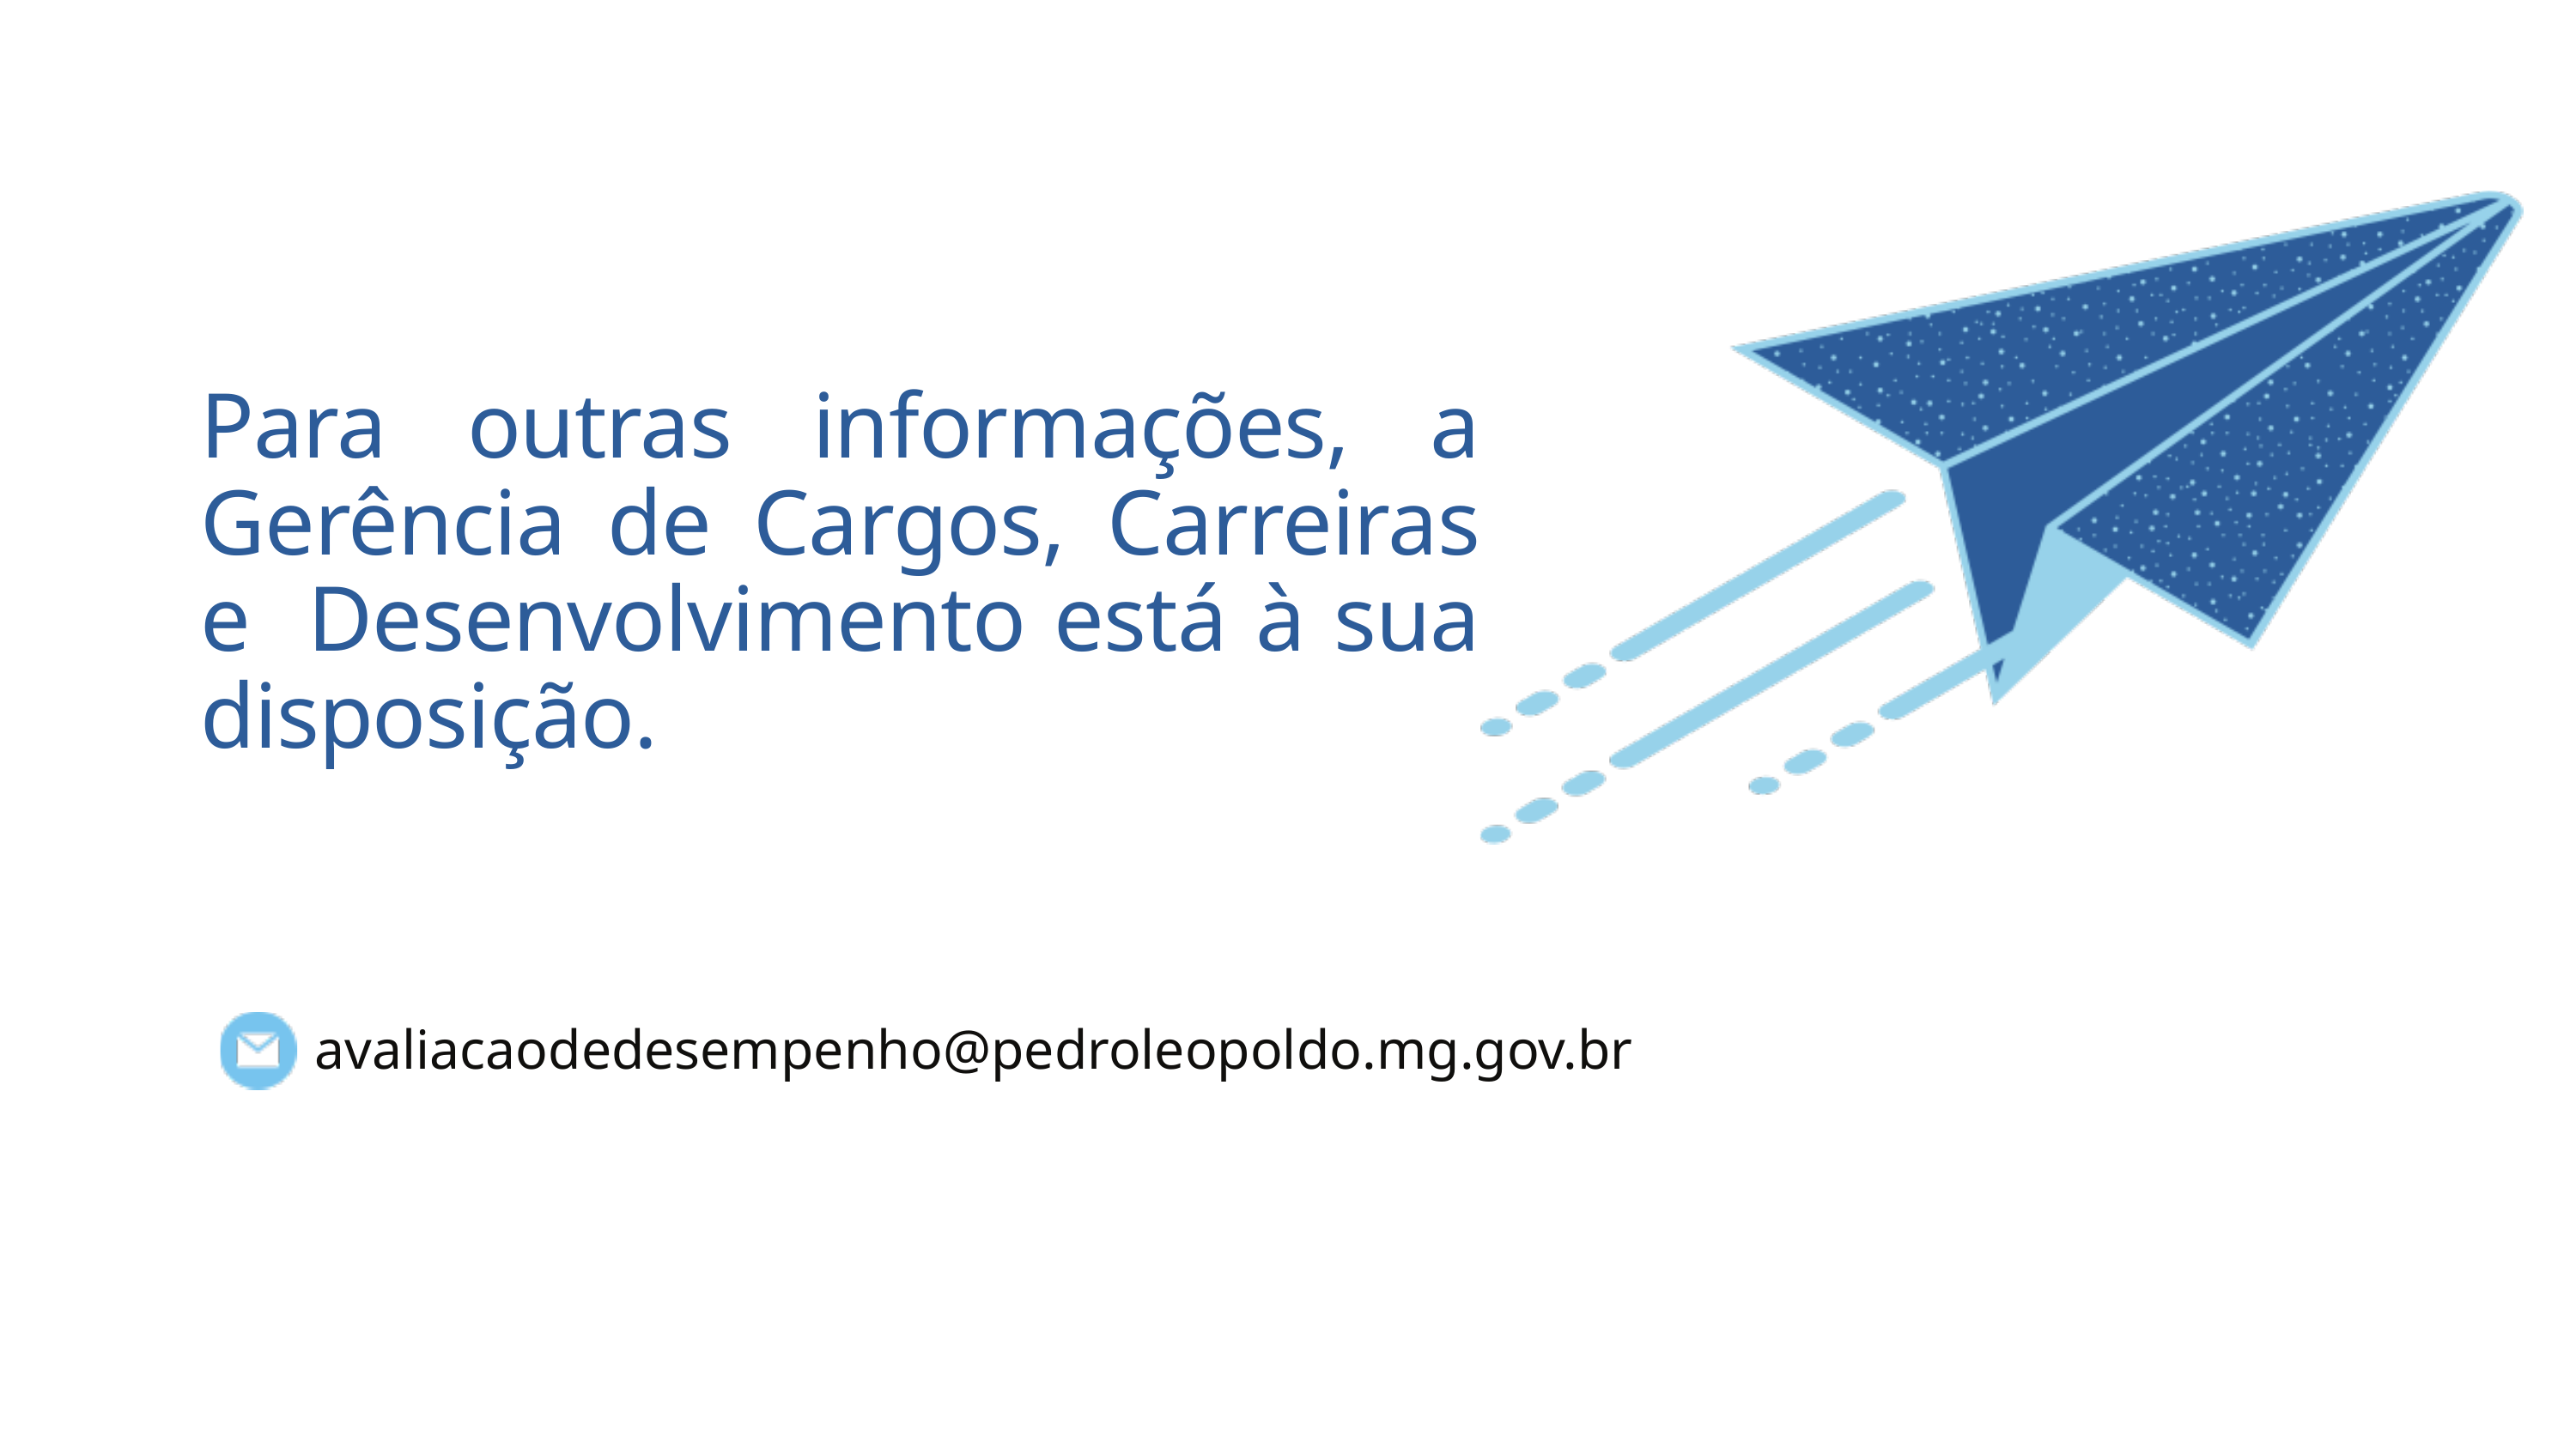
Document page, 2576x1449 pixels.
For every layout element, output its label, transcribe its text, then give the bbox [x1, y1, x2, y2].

text_box avaliacaodedesempenho@pedroleopoldo.mg.gov.br [314, 1004, 1689, 1080]
text_box [220, 1012, 298, 1090]
text_box [1479, 191, 2524, 845]
text_box Para outras informações, a Gerência de Cargos, Carreiras e Desenvolvimento está à sua disposição. [200, 379, 1479, 767]
